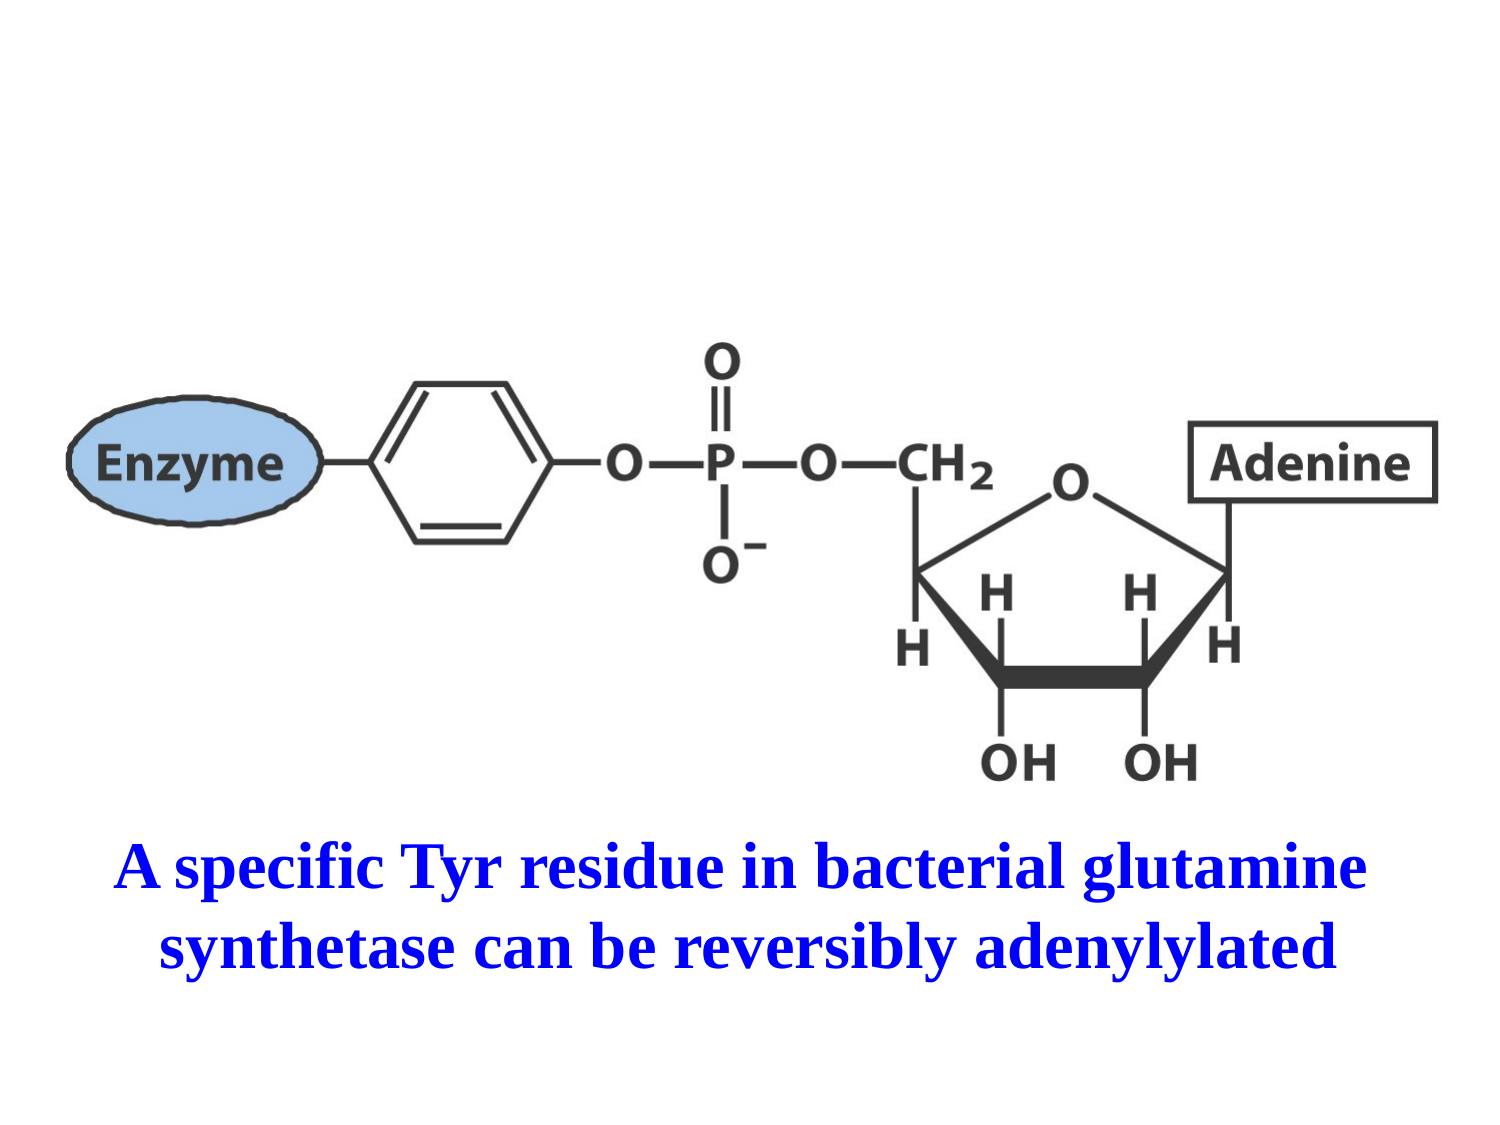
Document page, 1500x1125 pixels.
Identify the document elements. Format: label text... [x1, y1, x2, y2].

text_box A specific Tyr residue in bacterial glutamine synthetase can be reversibly adenylylated [98, 824, 1402, 1069]
picture [49, 310, 1451, 815]
